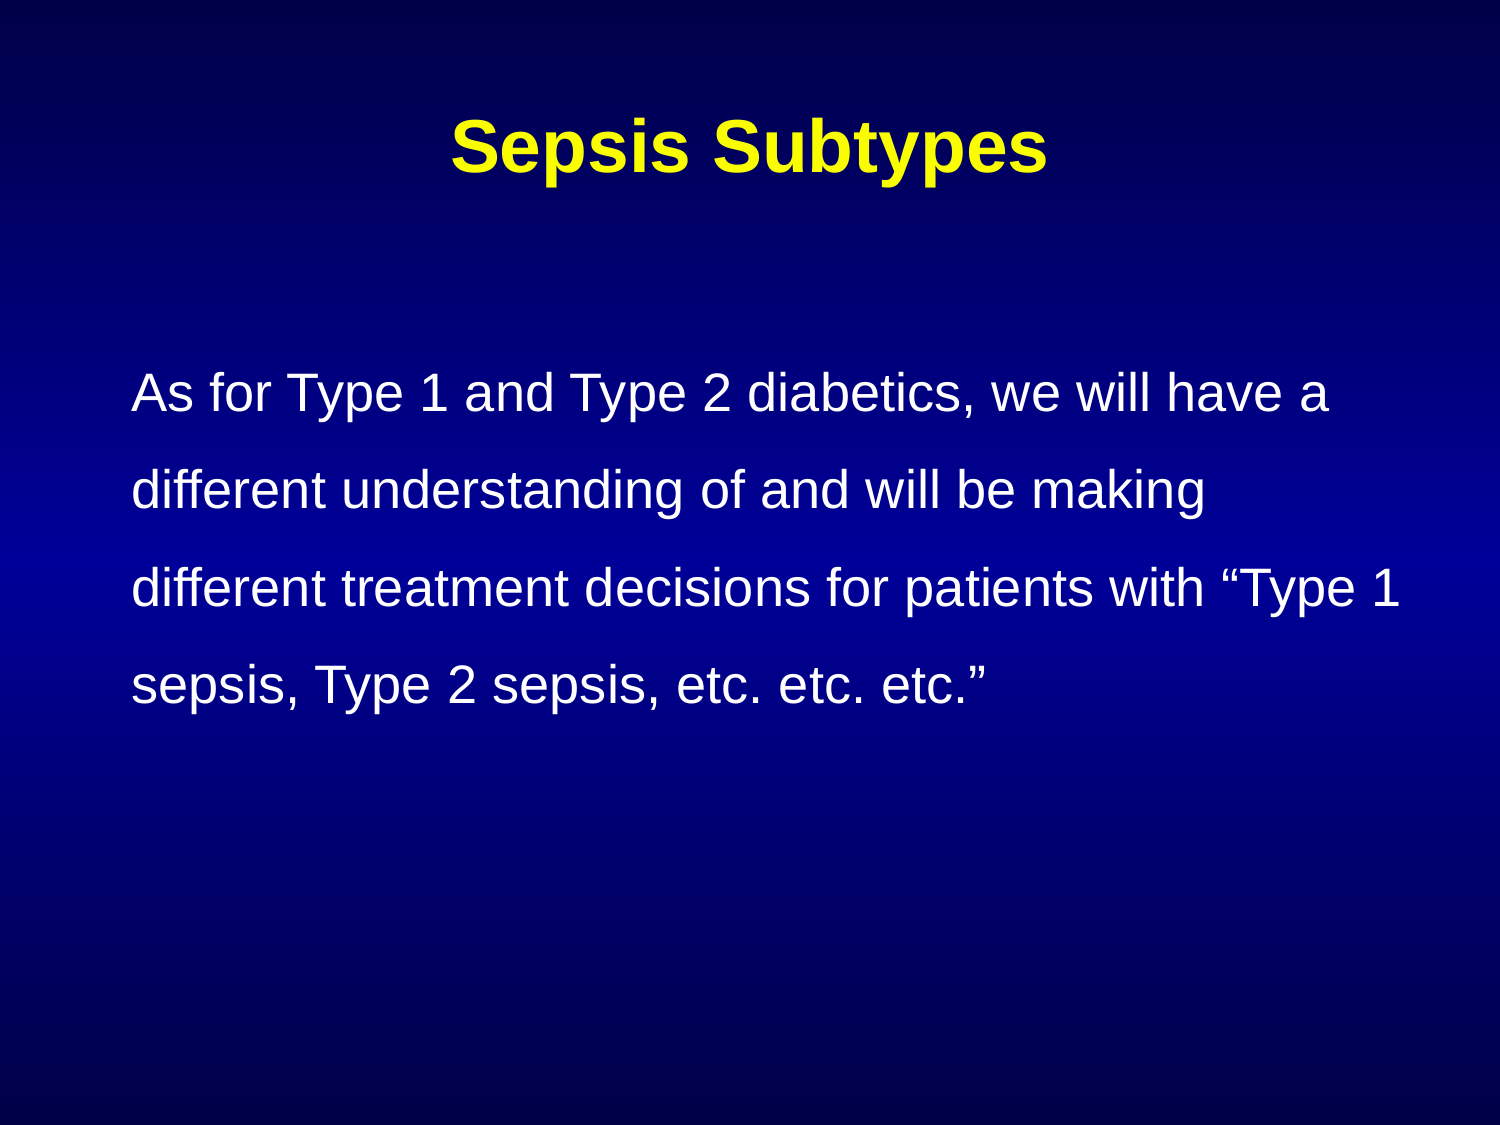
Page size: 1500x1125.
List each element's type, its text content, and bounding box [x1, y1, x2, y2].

list As for Type 1 and Type 2 diabetics, we will have a different understanding of and will be making different treatment decisions for patients with “Type 1 sepsis, Type 2 sepsis, etc. etc. etc.” [74, 324, 1426, 707]
title Sepsis Subtypes [74, 9, 1426, 198]
